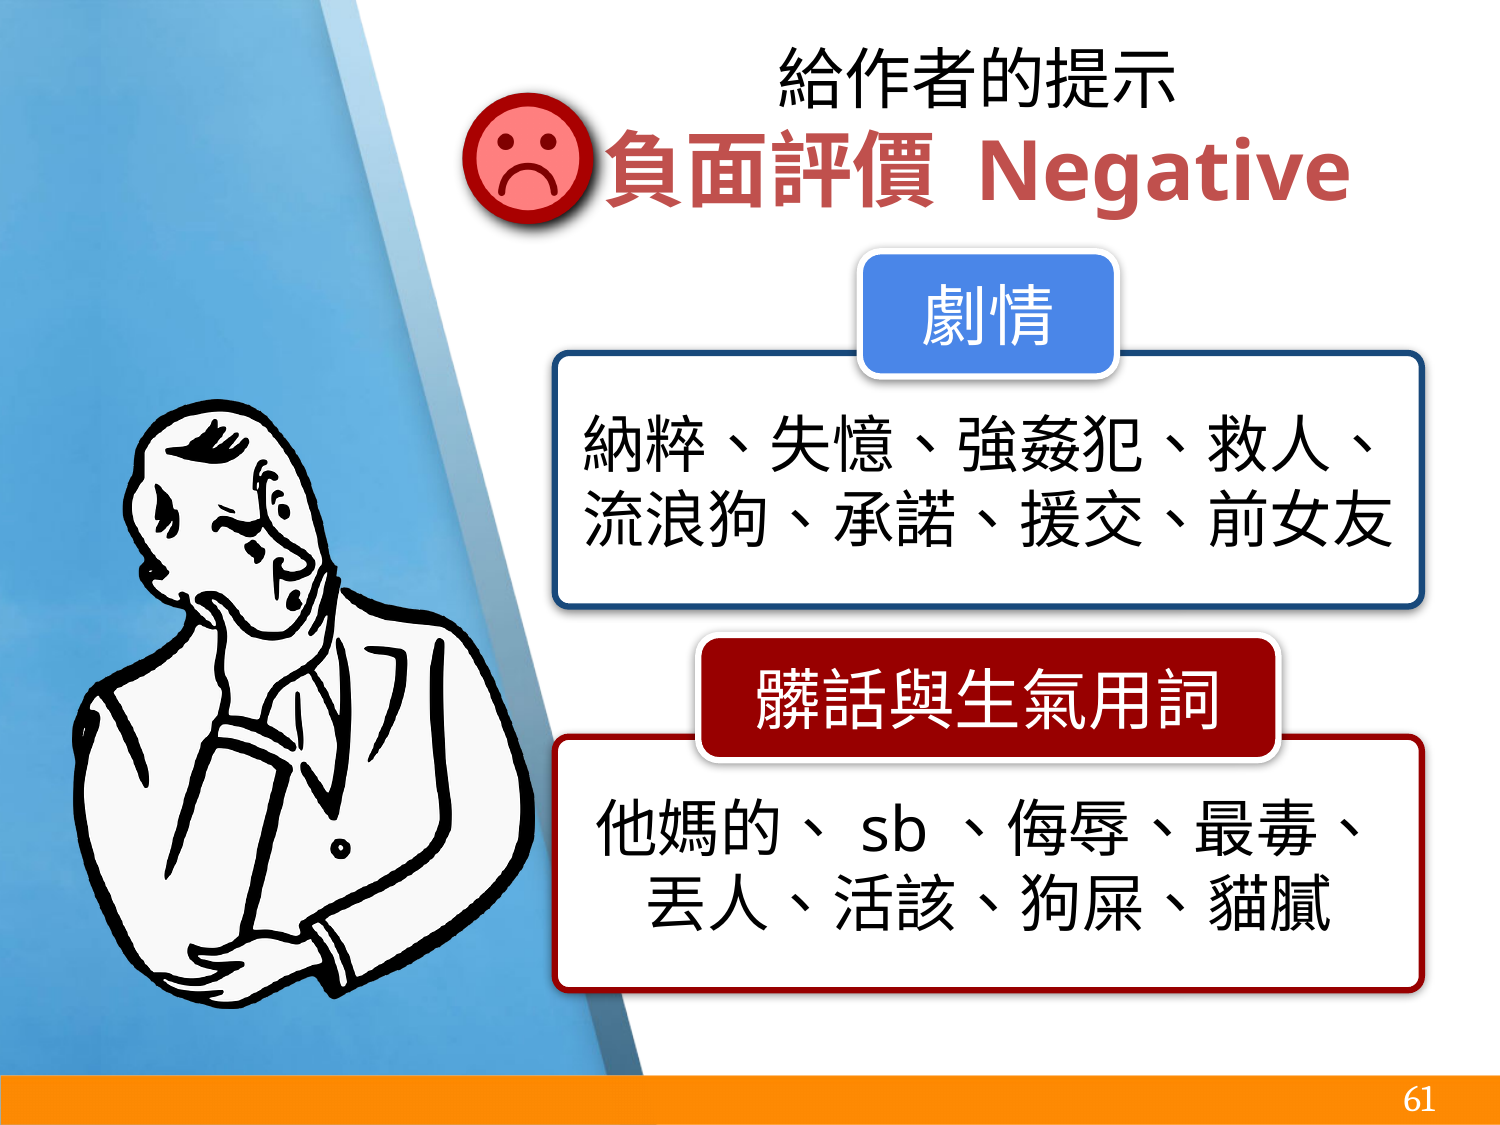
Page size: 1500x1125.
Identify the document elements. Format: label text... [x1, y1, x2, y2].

text_box 髒話與生氣用詞 [698, 634, 1279, 761]
slide_number ‹#› [1350, 1074, 1488, 1118]
text_box 劇情 [859, 251, 1117, 377]
text_box 納粹、失憶、強姦犯、救人、流浪狗、承諾、援交、前女友 [554, 352, 1422, 607]
picture [0, 0, 862, 1075]
picture [1, 1076, 1500, 1124]
text_box 他媽的、sb、侮辱、最毒、丟人、活該、狗屎、貓膩 [554, 736, 1422, 991]
title 給作者的提示 負面評價 Negative [534, 27, 1422, 232]
